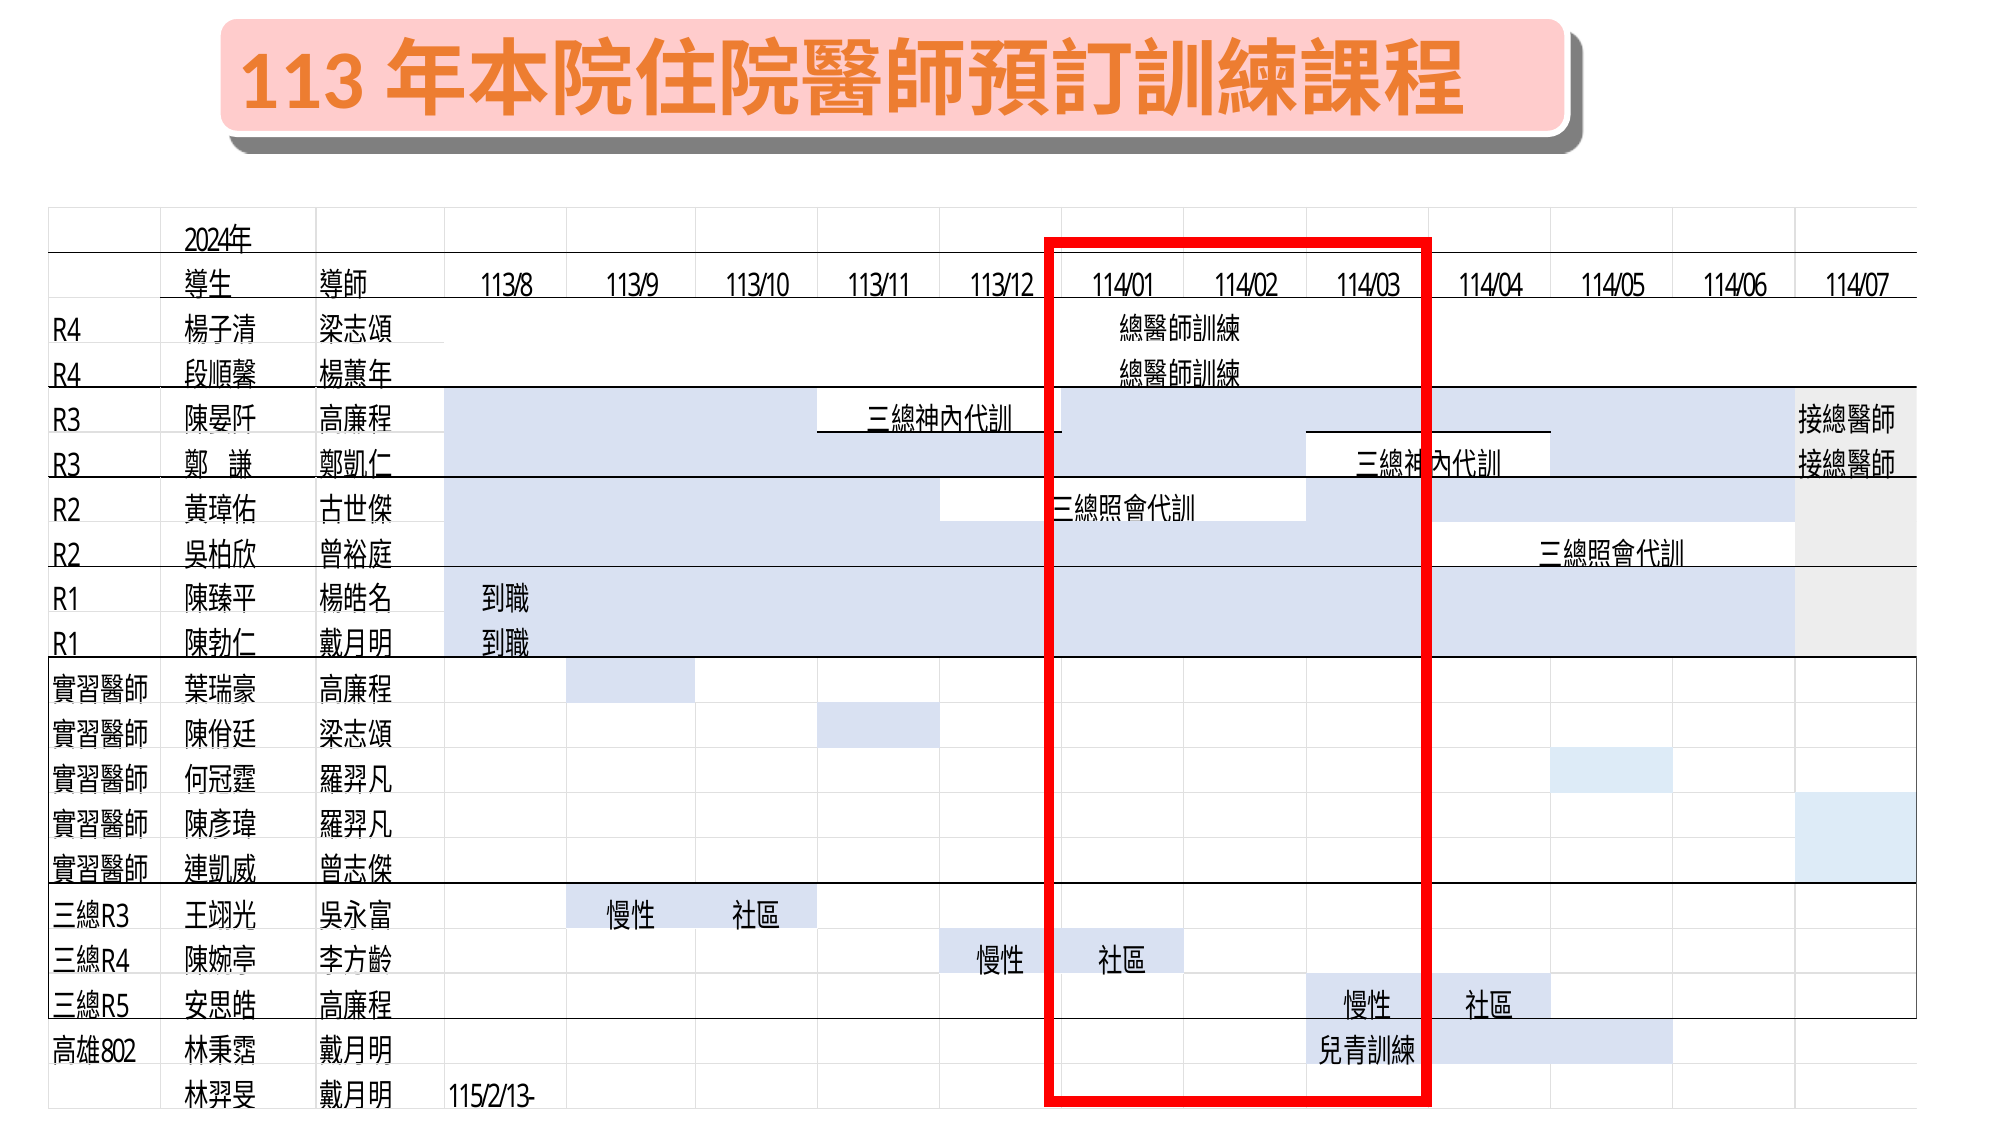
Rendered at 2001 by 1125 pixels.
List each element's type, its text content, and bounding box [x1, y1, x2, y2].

picture [48, 206, 1918, 1110]
text_box 113年本院住院醫師預訂訓練課程 [217, 15, 1568, 134]
